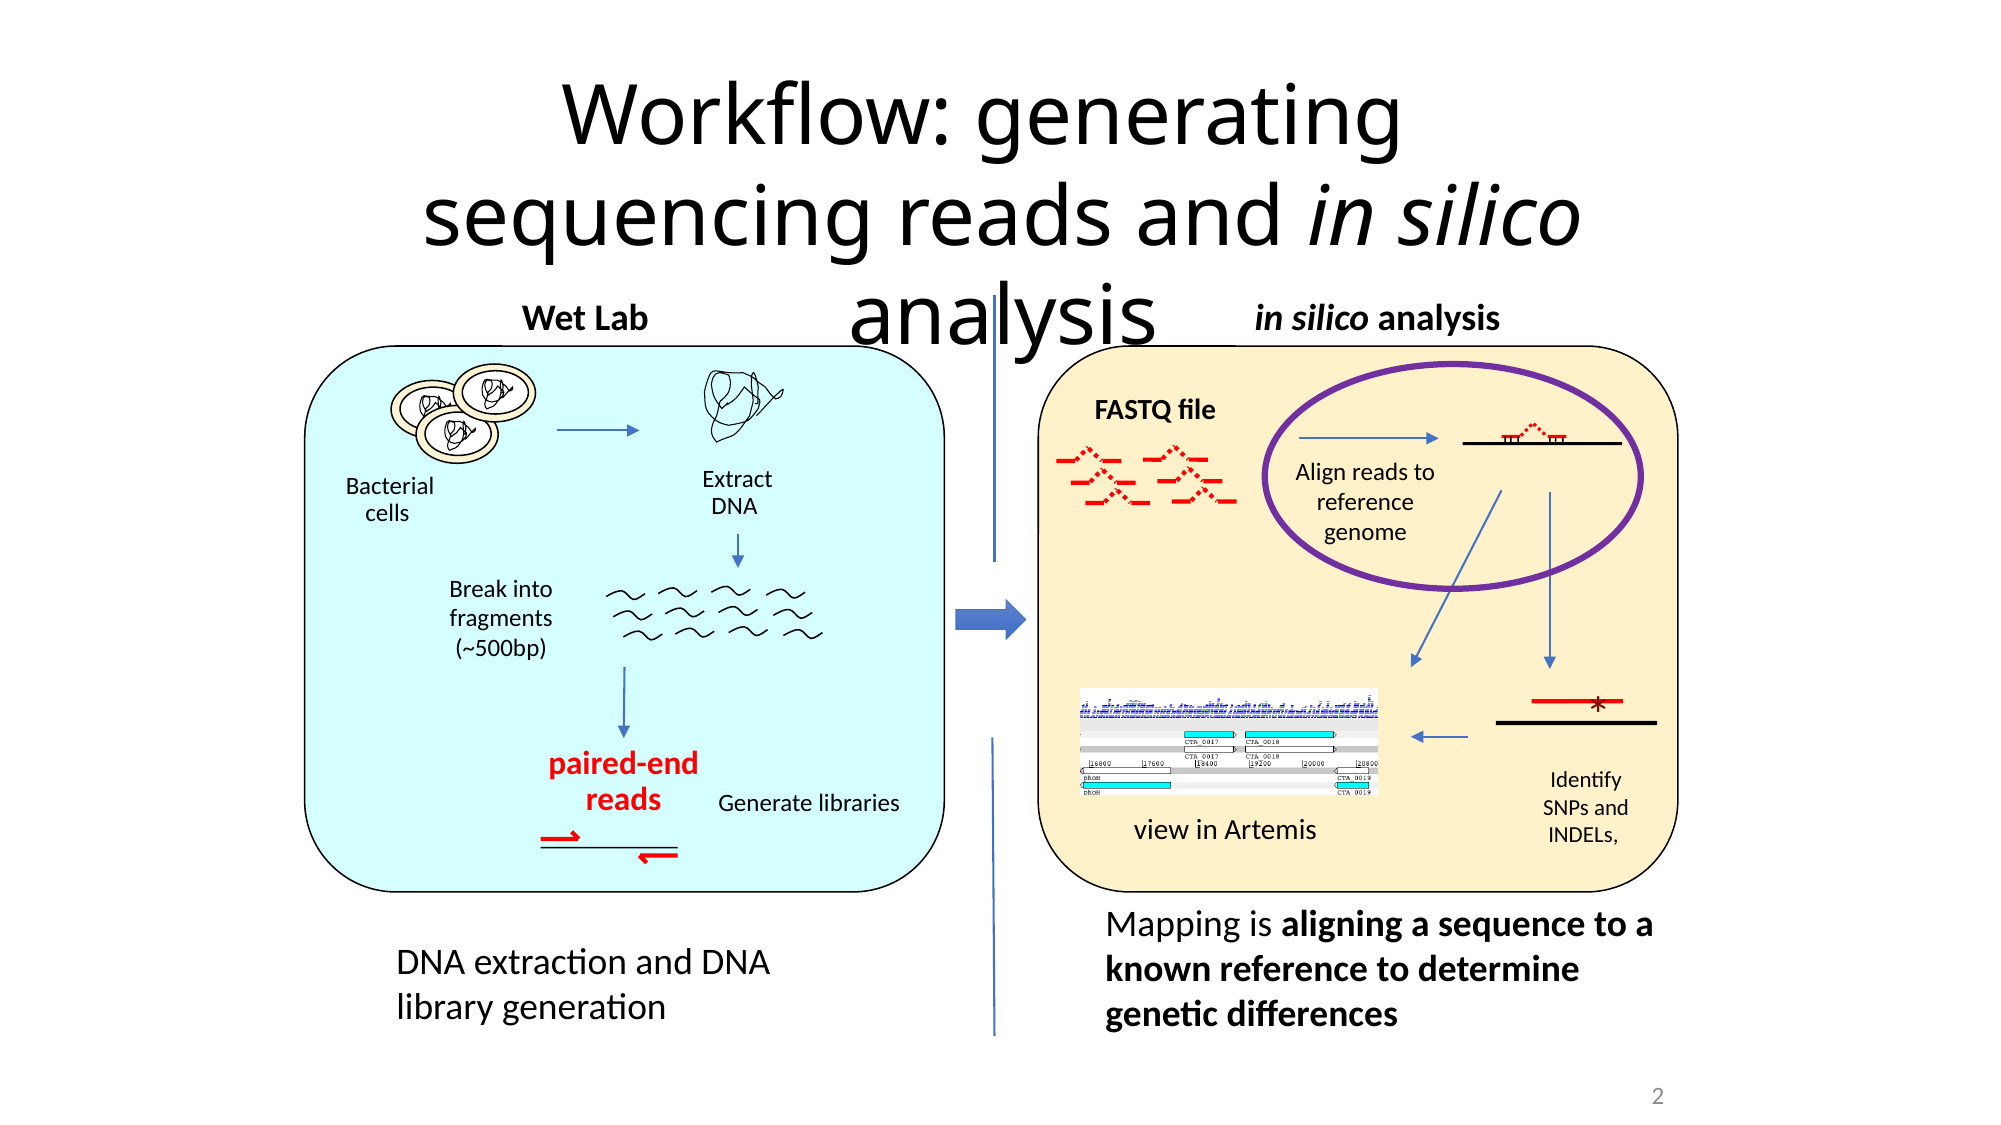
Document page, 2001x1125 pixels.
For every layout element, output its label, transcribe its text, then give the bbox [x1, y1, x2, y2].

text_box Workflow: generating sequencing reads and in silico analysis [363, 54, 1605, 369]
text_box Mapping is aligning a sequence to a known reference to determine genetic differences [1090, 892, 1678, 1042]
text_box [304, 346, 945, 892]
text_box in silico analysis [1239, 285, 1587, 345]
text_box Wet Lab [507, 285, 781, 345]
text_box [1038, 346, 1678, 892]
text_box [955, 598, 1027, 641]
text_box 2 [1329, 1065, 1680, 1125]
text_box DNA extraction and DNA library generation [381, 929, 832, 1035]
